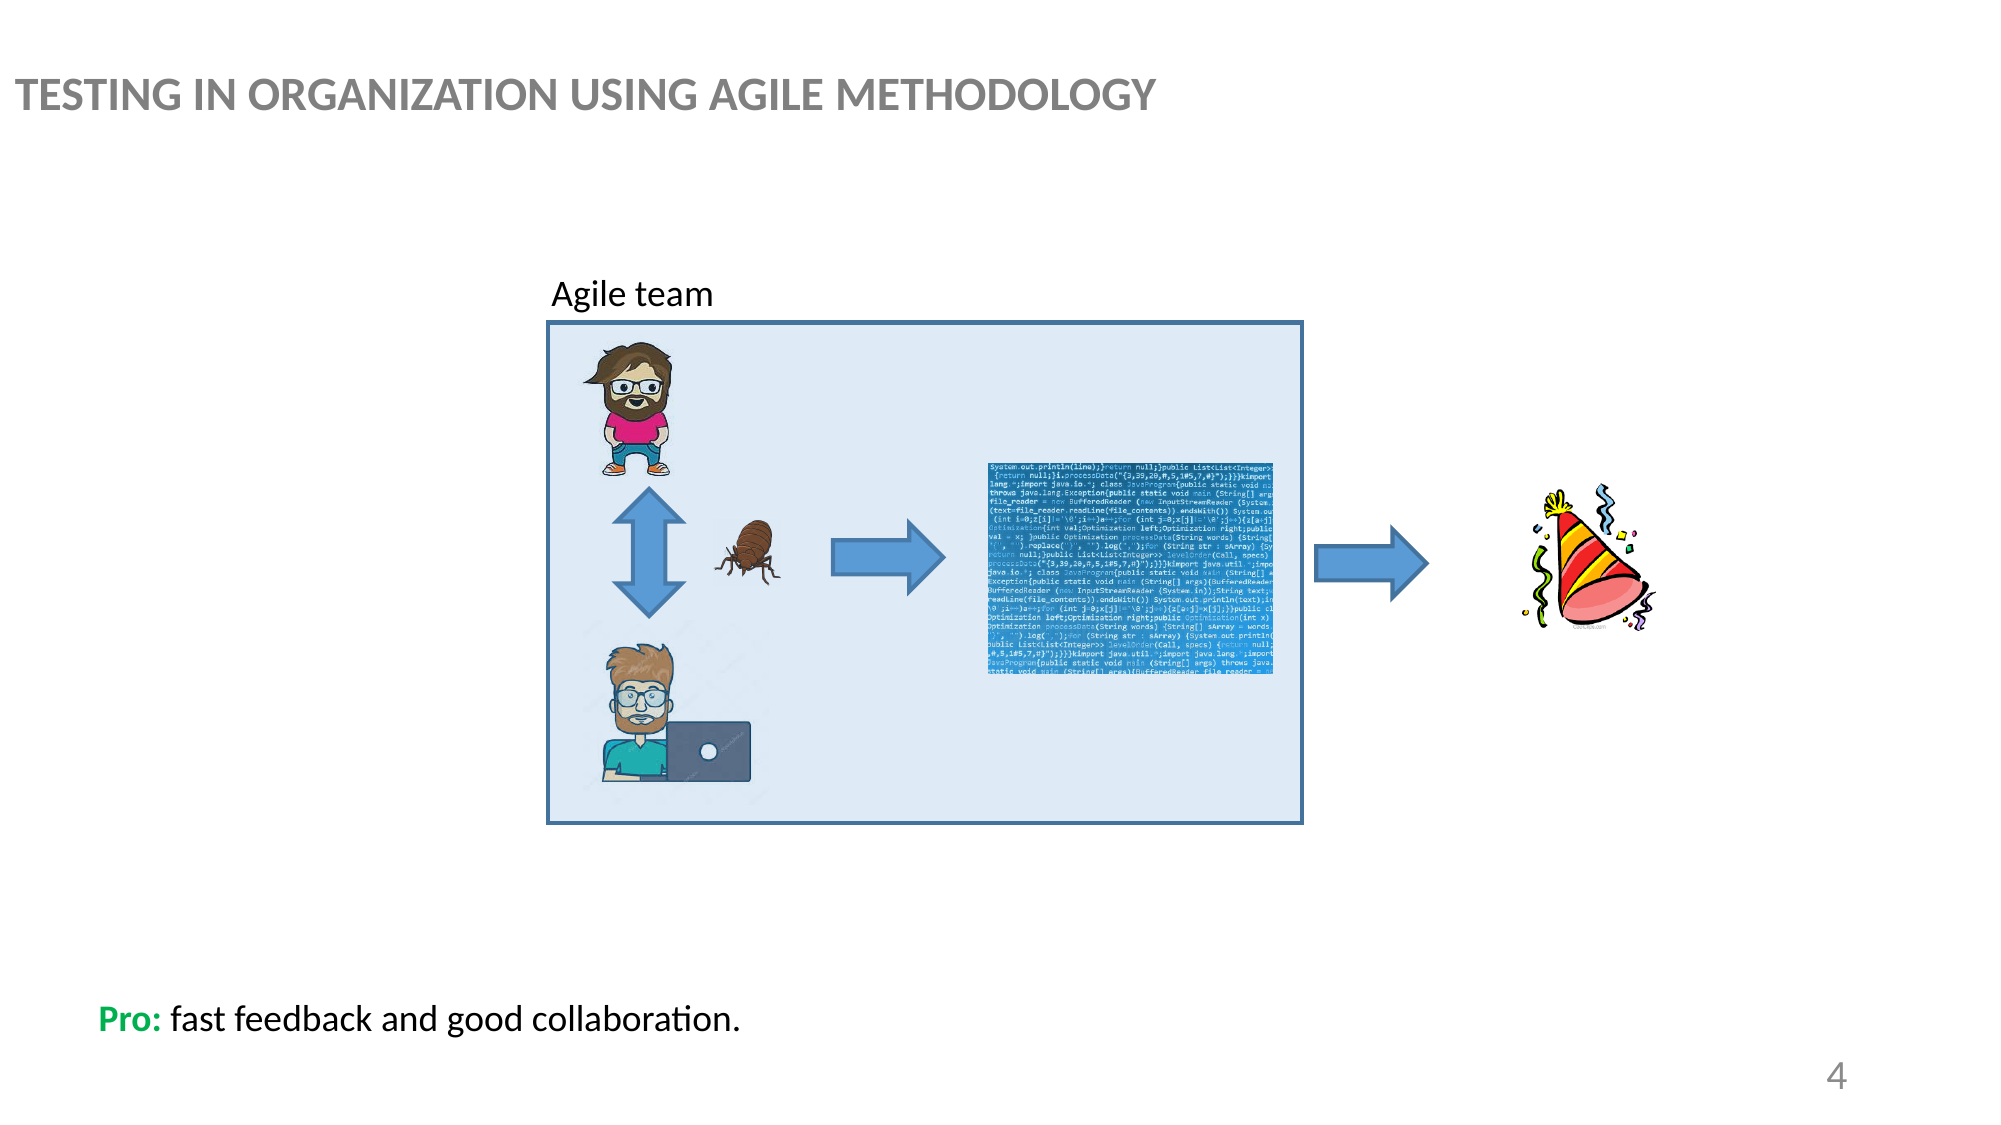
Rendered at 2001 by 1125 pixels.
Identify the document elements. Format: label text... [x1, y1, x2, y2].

text_box Agile team [536, 261, 730, 322]
picture [583, 619, 769, 805]
picture [987, 462, 1273, 674]
text_box TESTING IN ORGANIZATION USING AGILE METHODOLOGY [0, 61, 1789, 129]
text_box [1314, 524, 1430, 603]
picture [1522, 483, 1656, 632]
picture [553, 326, 713, 486]
picture [713, 519, 781, 587]
text_box [546, 320, 1304, 825]
text_box 4 [1412, 1042, 1863, 1103]
text_box Pro: fast feedback and good collaboration. [83, 986, 757, 1047]
